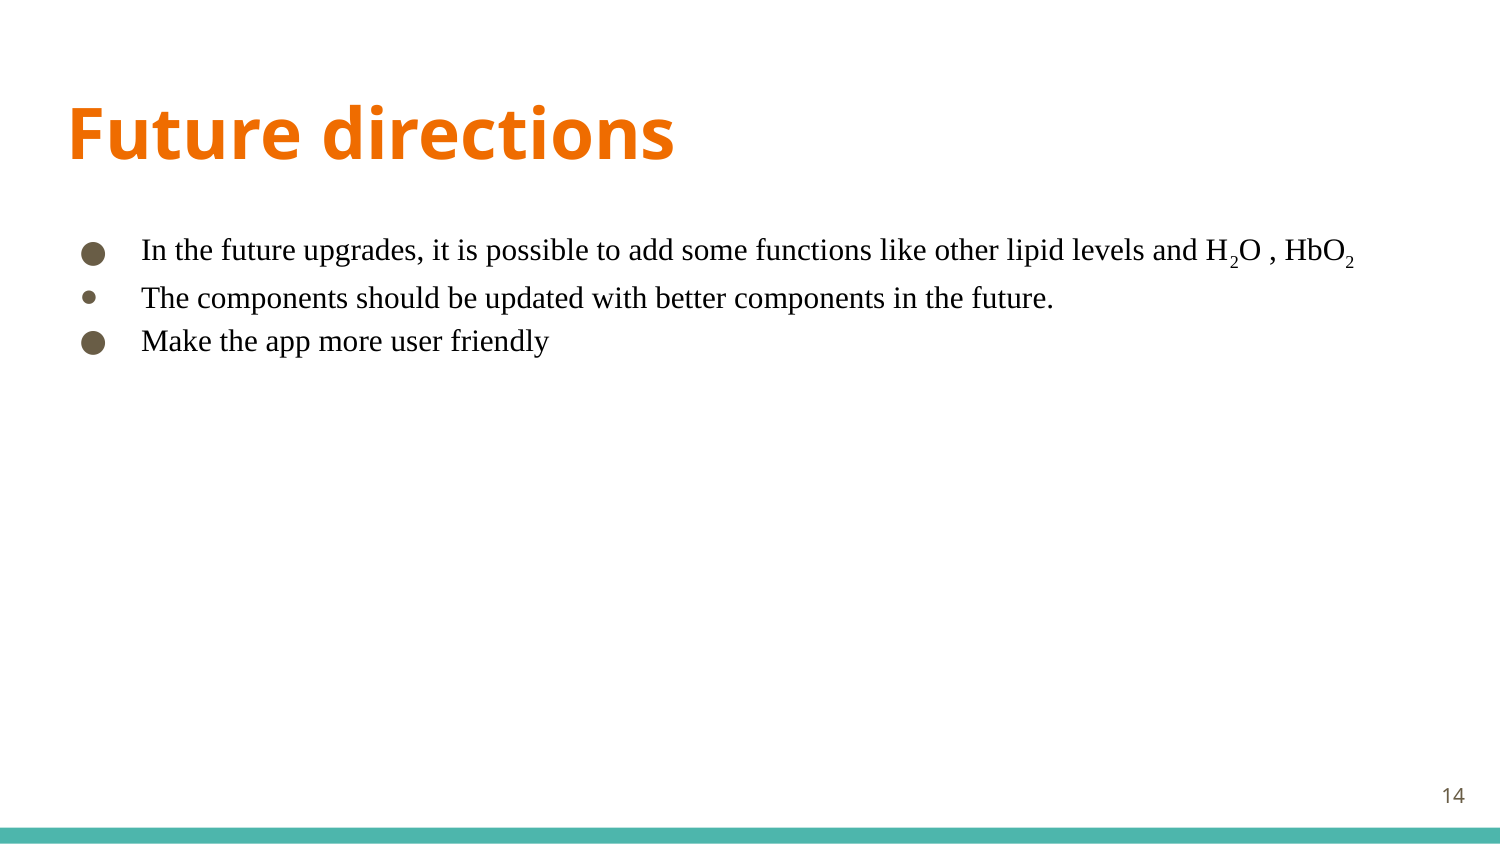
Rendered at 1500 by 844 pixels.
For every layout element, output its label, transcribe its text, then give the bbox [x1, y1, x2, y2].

slide_number 14 [1389, 764, 1480, 830]
list In the future upgrades, it is possible to add some functions like other lipid levels and H2O , HbO2 The components should be updated with better components in the future. Make the app more user friendly [51, 207, 1449, 750]
title Future directions [51, 72, 1449, 189]
